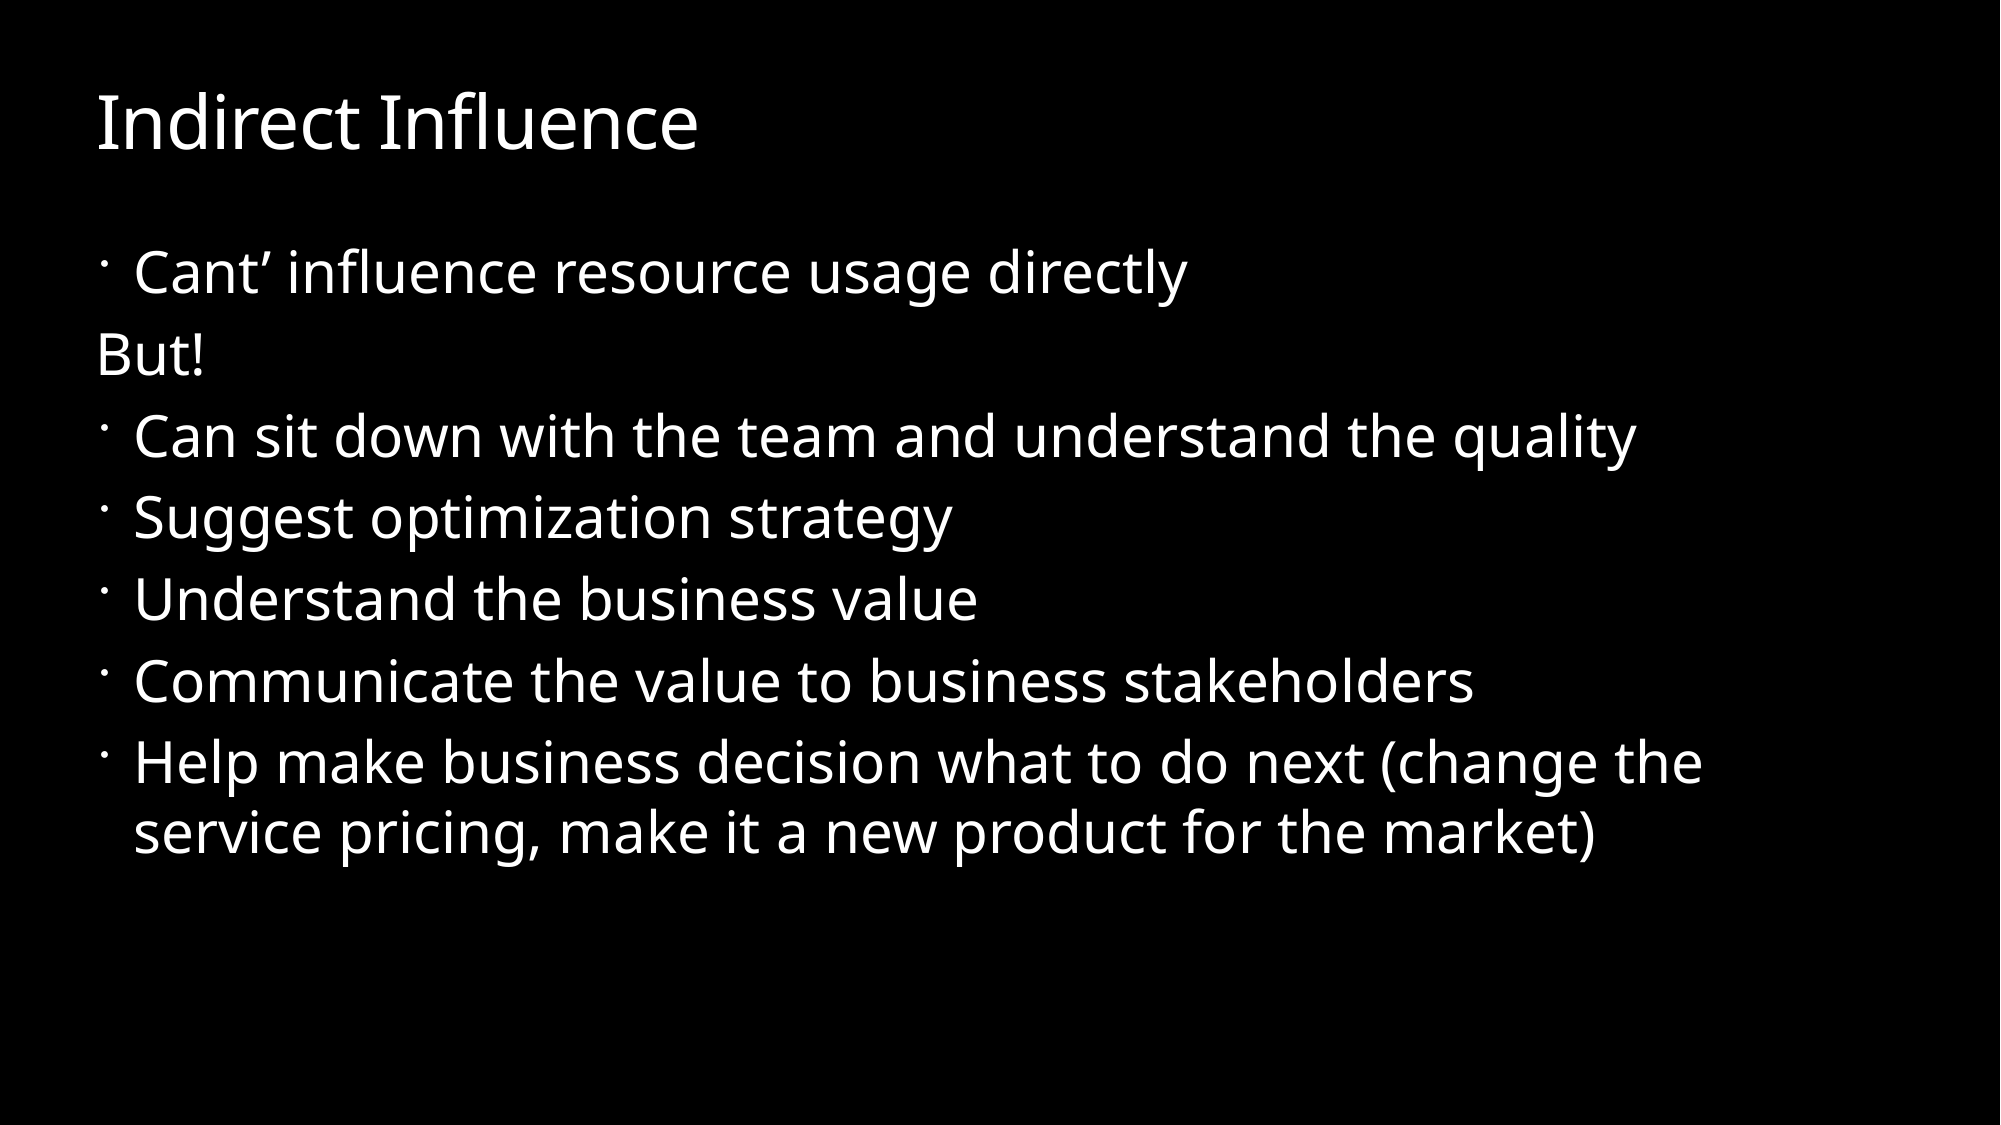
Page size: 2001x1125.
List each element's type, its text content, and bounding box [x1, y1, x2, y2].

title Indirect Influence [96, 75, 1904, 166]
list Cant’ influence resource usage directly But! Can sit down with the team and understand the quality Suggest optimization strategy Understand the business value Communicate the value to business stakeholders Help make business decision what to do next (change the service pricing, make it a new product for the market) [95, 235, 1904, 501]
